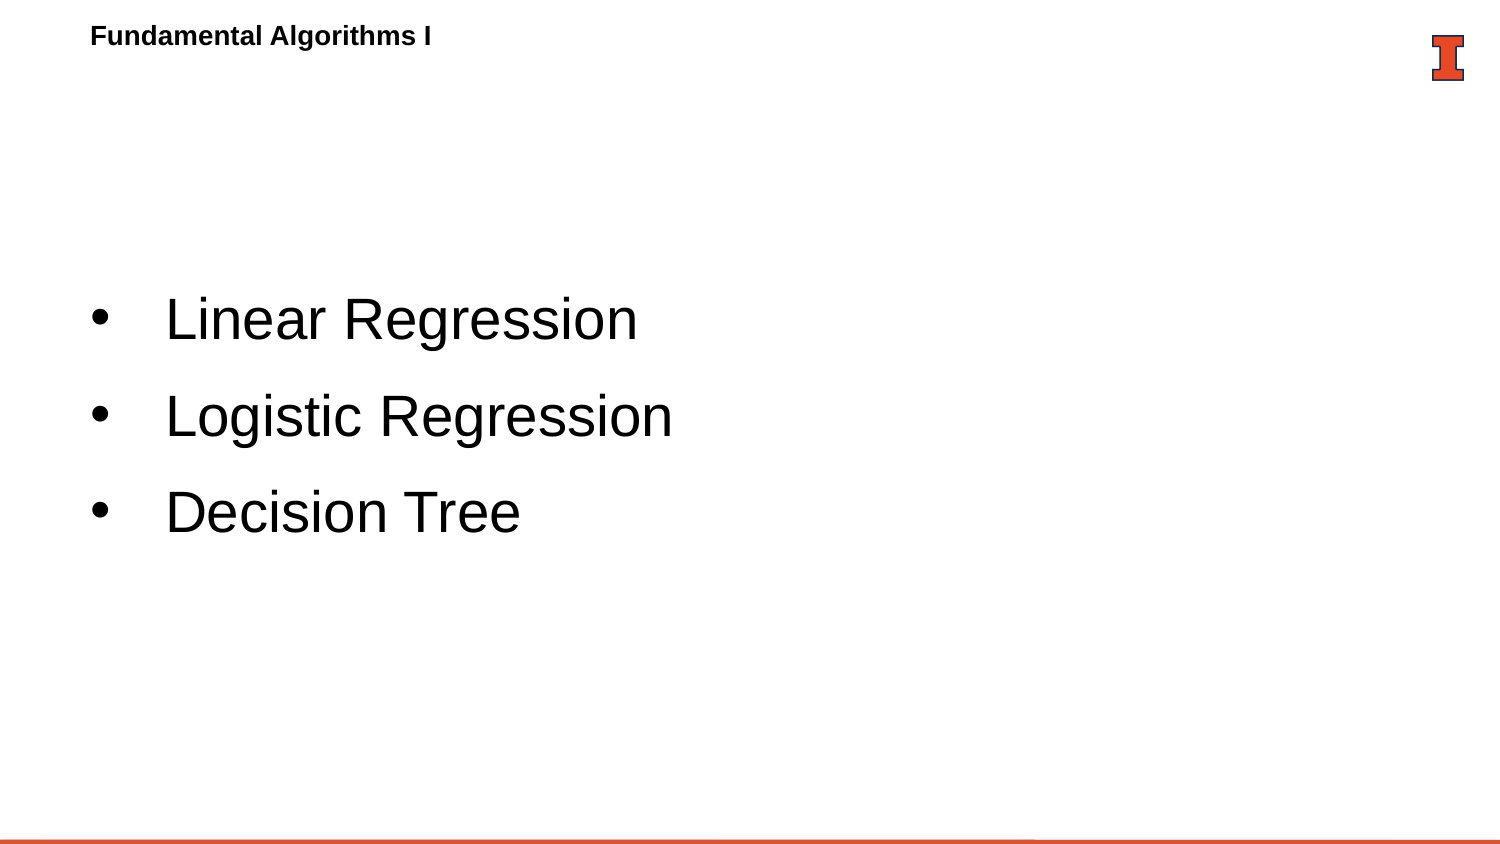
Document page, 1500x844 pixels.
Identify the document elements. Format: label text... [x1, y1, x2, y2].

list Linear Regression Logistic Regression Decision Tree [75, 128, 1404, 796]
title Fundamental Algorithms I [75, 10, 1404, 128]
picture [1432, 35, 1464, 81]
